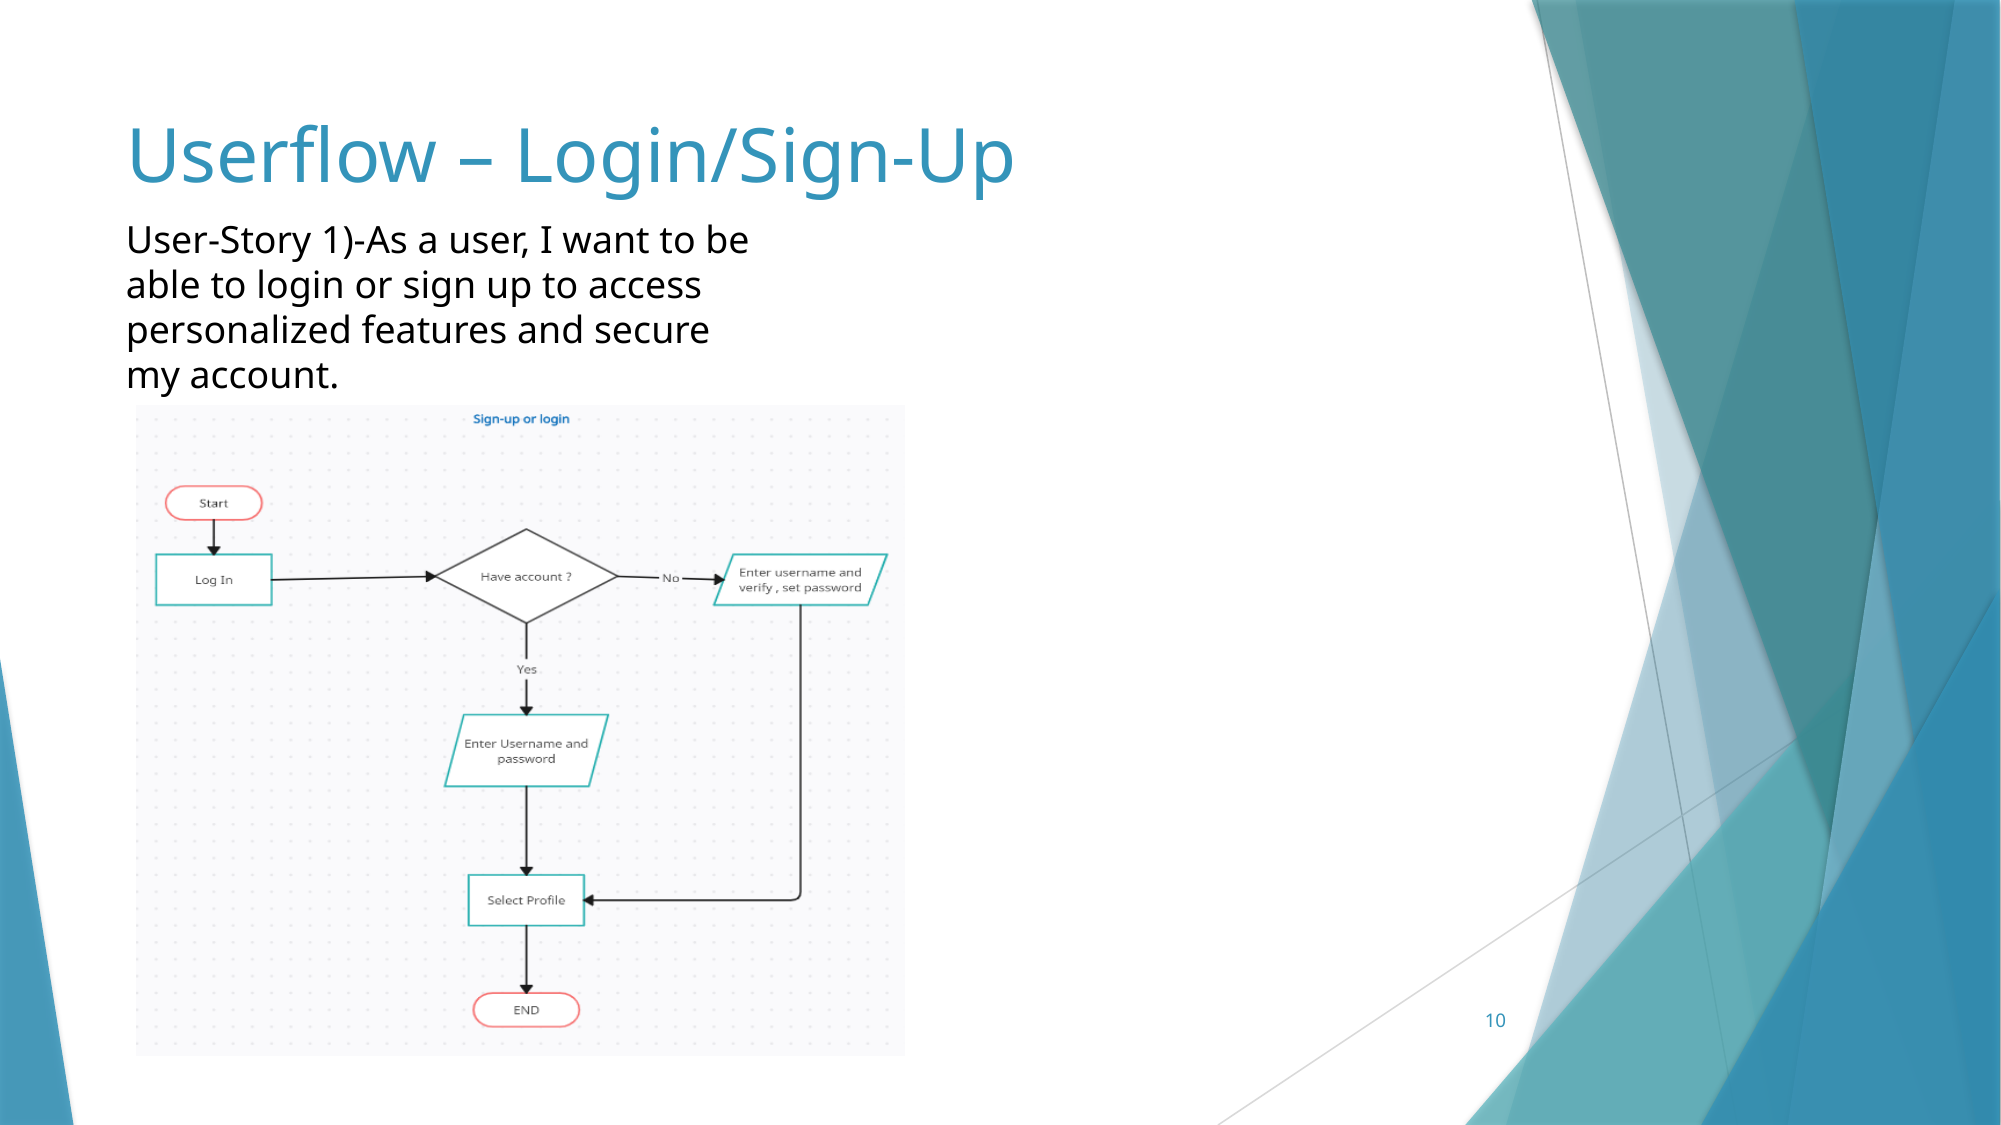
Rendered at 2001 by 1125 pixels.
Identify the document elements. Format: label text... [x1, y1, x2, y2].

picture [135, 404, 906, 1057]
title Userflow – Login/Sign-Up [111, 99, 1522, 317]
text_box User-Story 1)-As a user, I want to be able to login or sign up to access personalized features and secure my account. [111, 208, 773, 403]
slide_number 10 [1409, 991, 1522, 1051]
